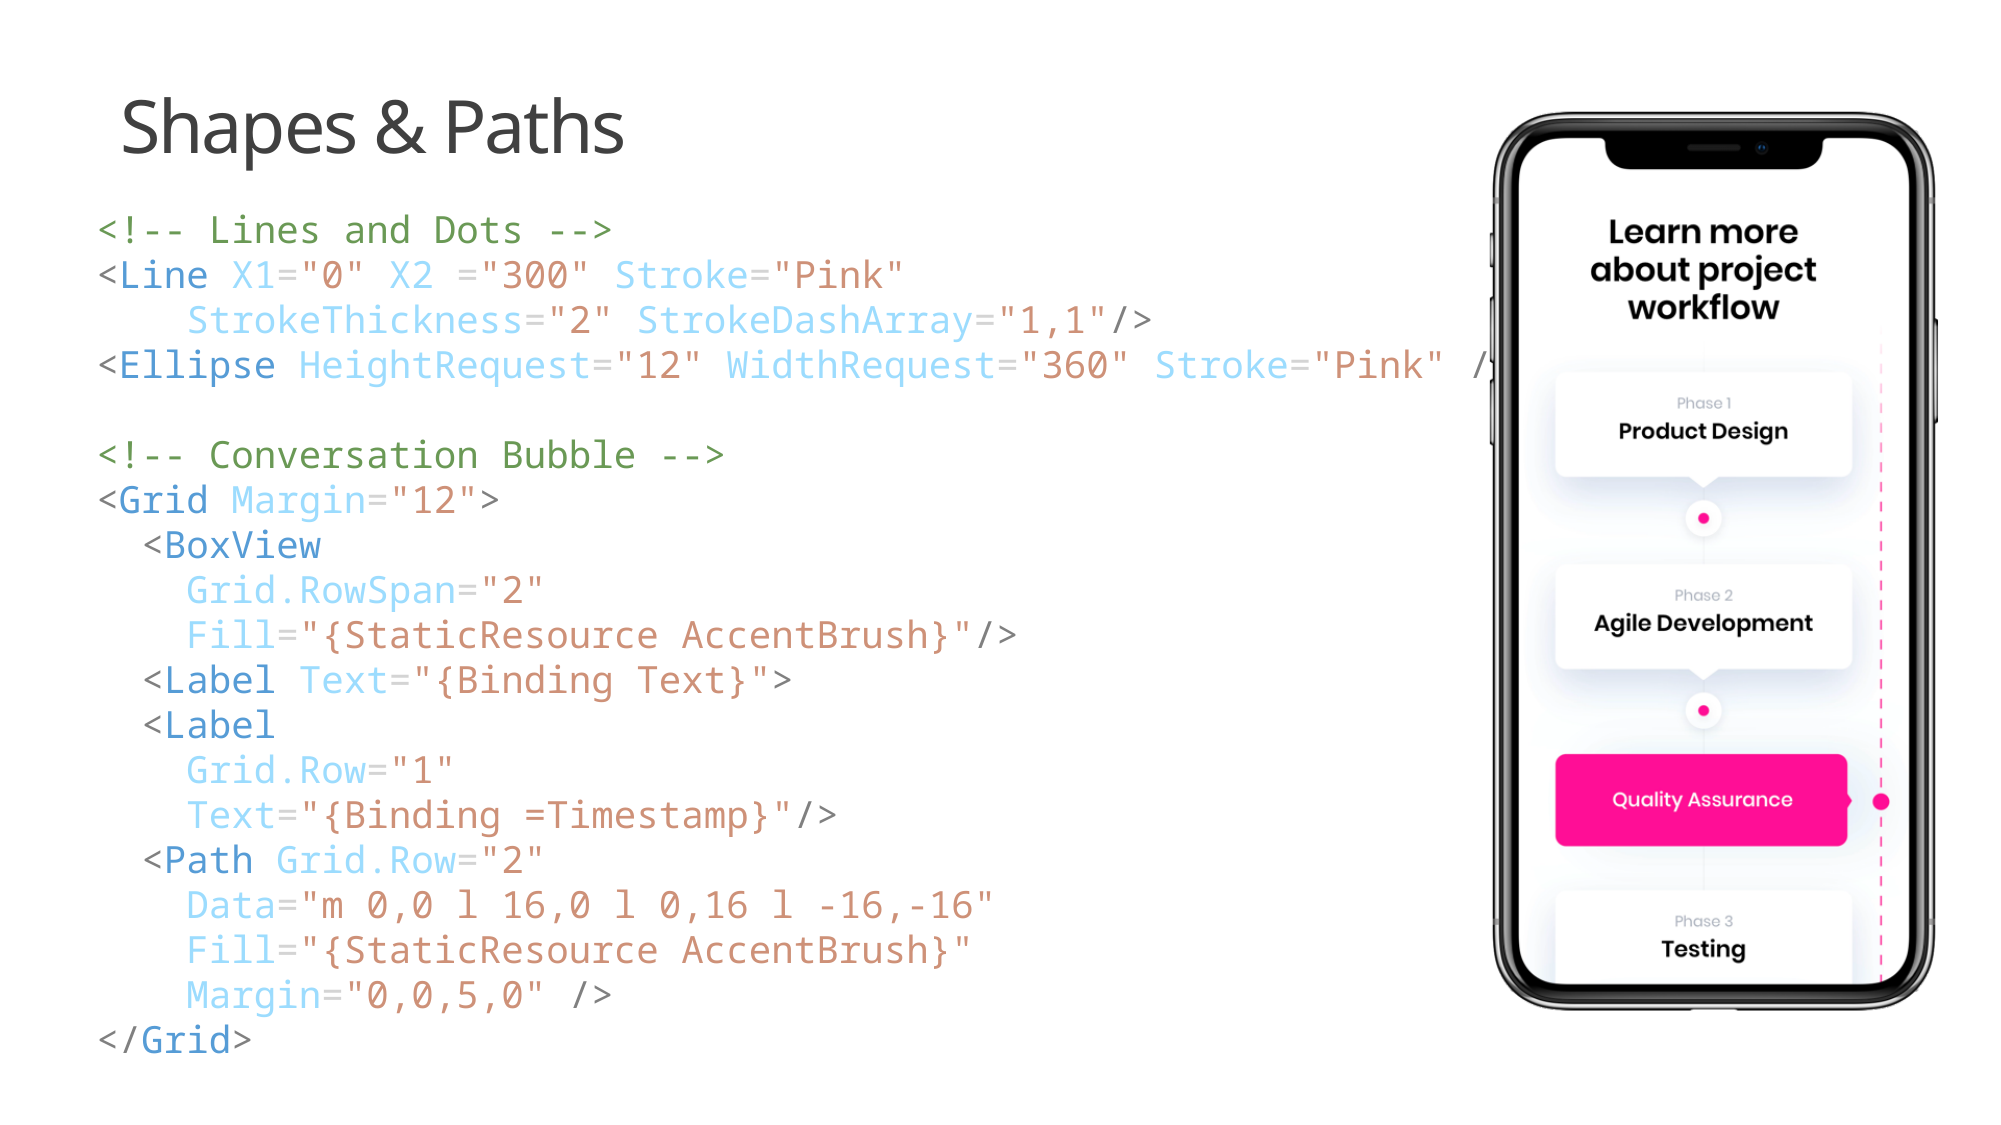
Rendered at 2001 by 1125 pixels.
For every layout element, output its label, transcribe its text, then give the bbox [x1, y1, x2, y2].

text_box <!-- Lines and Dots --> <Line X1="0" X2 ="300" Stroke="Pink" StrokeThickness="2" StrokeDashArray="1,1"/> <Ellipse HeightRequest="12" WidthRequest="360" Stroke="Pink" /> <!-- Conversation Bubble --> <Grid Margin="12"> <BoxView Grid.RowSpan="2" Fill="{StaticResource AccentBrush}"/> <Label Text="{Binding Text}"> <Label Grid.Row="1" Text="{Binding =Timestamp}"/> <Path Grid.Row="2" Data="m 0,0 l 16,0 l 0,16 l -16,-16" Fill="{StaticResource AccentBrush}" Margin="0,0,5,0" /> </Grid> [96, 206, 1997, 1062]
title Shapes & Paths [96, 75, 1904, 165]
picture [1467, 93, 1963, 1047]
